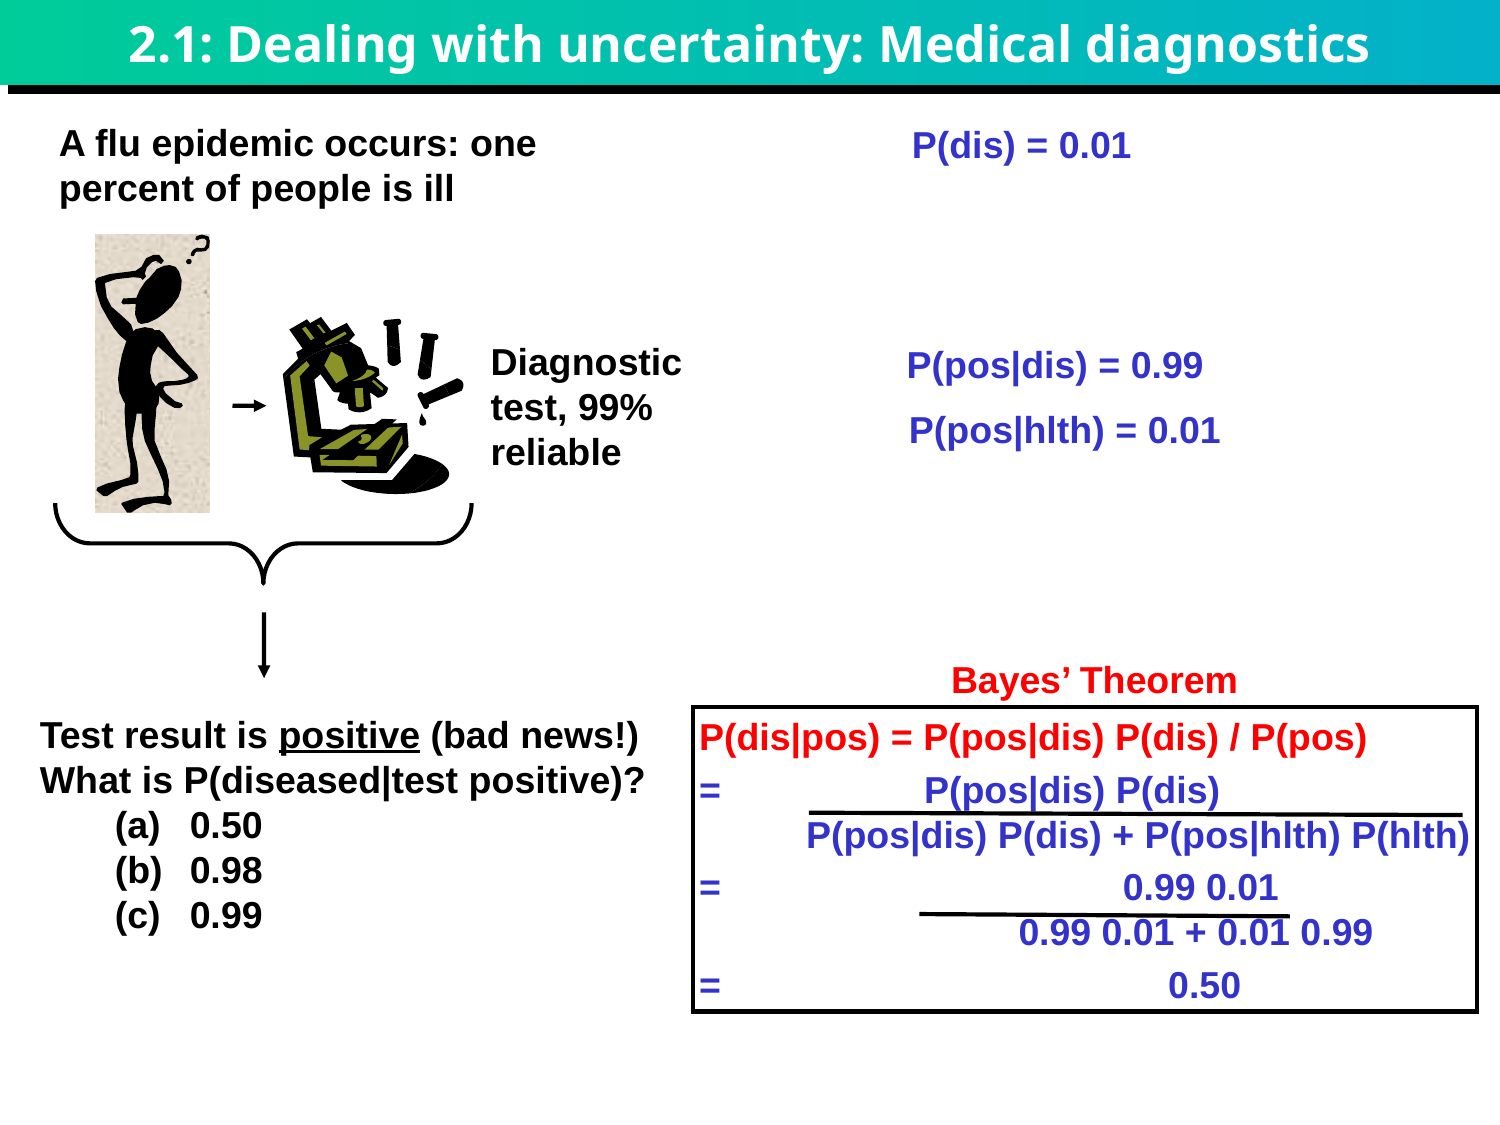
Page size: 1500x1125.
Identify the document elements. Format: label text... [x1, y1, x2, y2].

text_box [55, 503, 472, 584]
text_box Test result is positive (bad news!) What is P(diseased|test positive)? 0.50 0.98 0.99 [39, 710, 684, 936]
text_box [232, 399, 267, 412]
text_box P(dis) = 0.01 [897, 113, 1393, 174]
text_box P(dis|pos) = P(pos|dis) P(dis) / P(pos) = P(pos|dis) P(dis) P(pos|dis) P(dis) + P(pos|hlth) P(hlth) = 0.99 0.01 0.99 0.01 + 0.01 0.99 = 0.50 [693, 707, 1477, 1012]
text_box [891, 333, 1469, 459]
picture [282, 316, 464, 495]
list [94, 234, 211, 513]
text_box Diagnostic test, 99% reliable [490, 337, 723, 473]
text_box A flu epidemic occurs: one percent of people is ill [44, 111, 603, 217]
title 2.1: Dealing with uncertainty: Medical diagnostics [0, 0, 1500, 86]
text_box [257, 612, 271, 679]
text_box Bayes’ Theorem [936, 648, 1342, 709]
